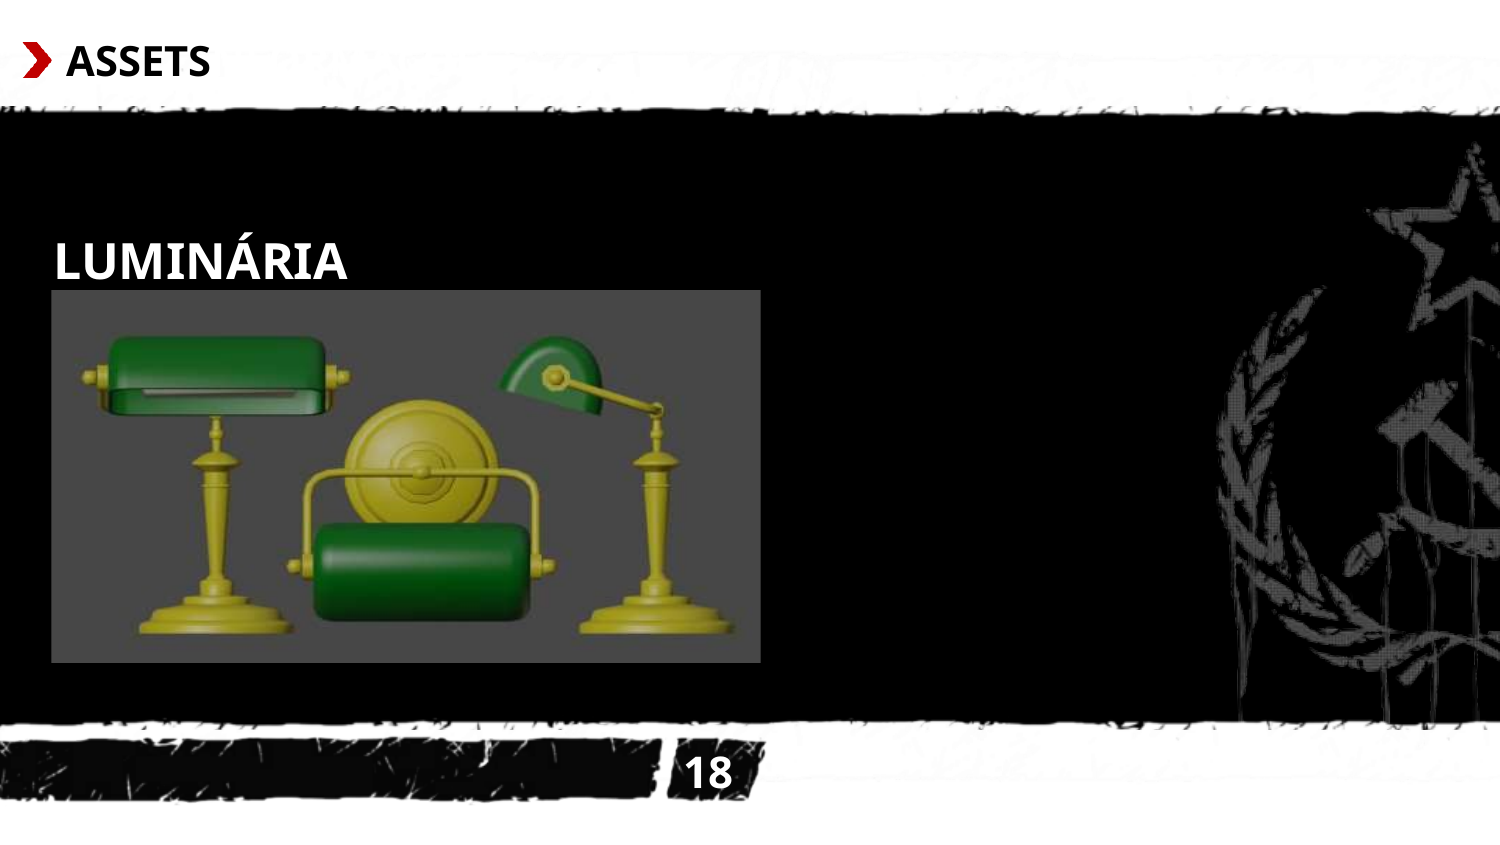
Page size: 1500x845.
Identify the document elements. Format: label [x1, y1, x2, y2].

text_box [0, 0, 1500, 845]
text_box [0, 42, 807, 809]
